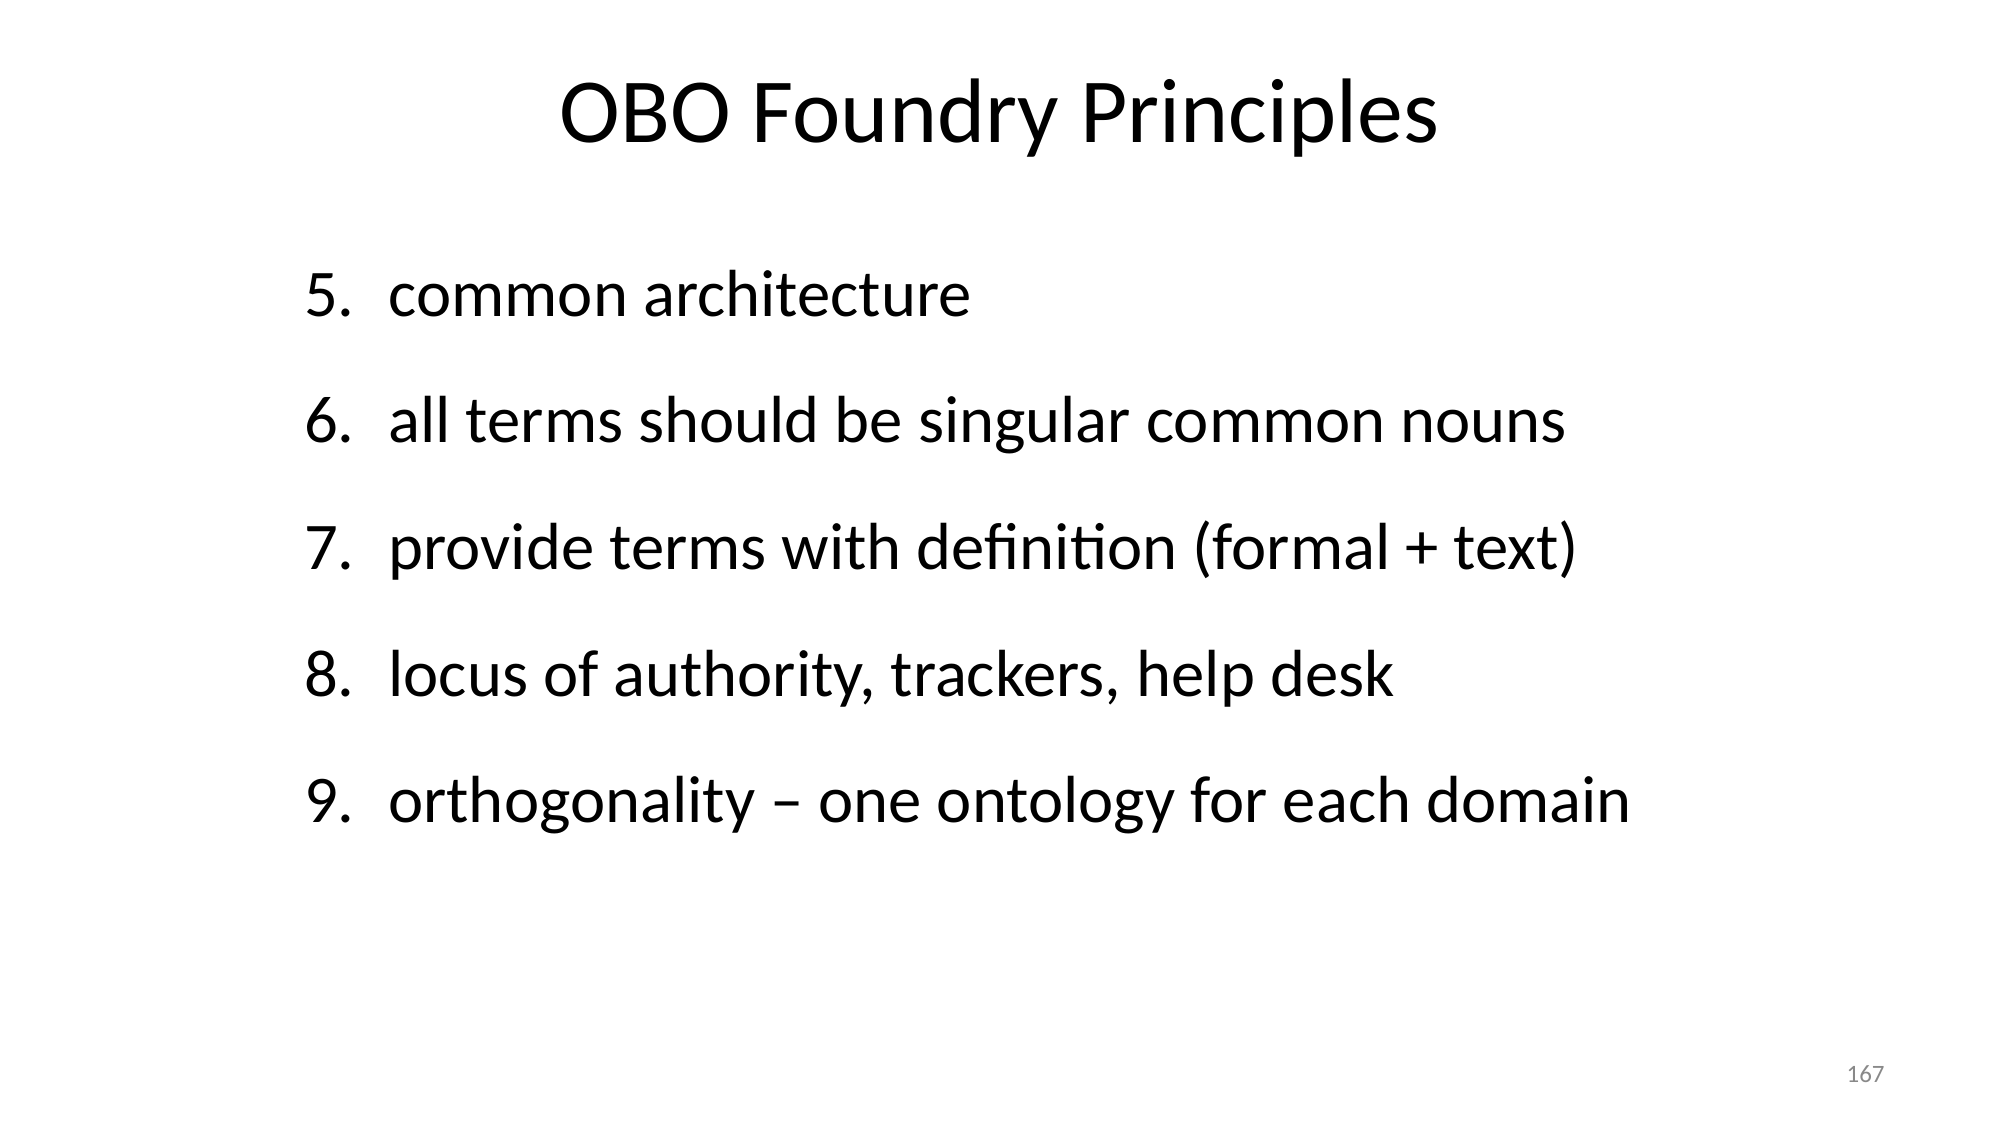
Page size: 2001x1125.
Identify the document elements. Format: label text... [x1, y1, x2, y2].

list common architecture all terms should be singular common nouns provide terms with definition (formal + text) locus of authority, trackers, help desk orthogonality – one ontology for each domain [289, 242, 1825, 985]
slide_number 167 [1433, 1042, 1900, 1103]
title OBO Foundry Principles [324, 12, 1675, 200]
